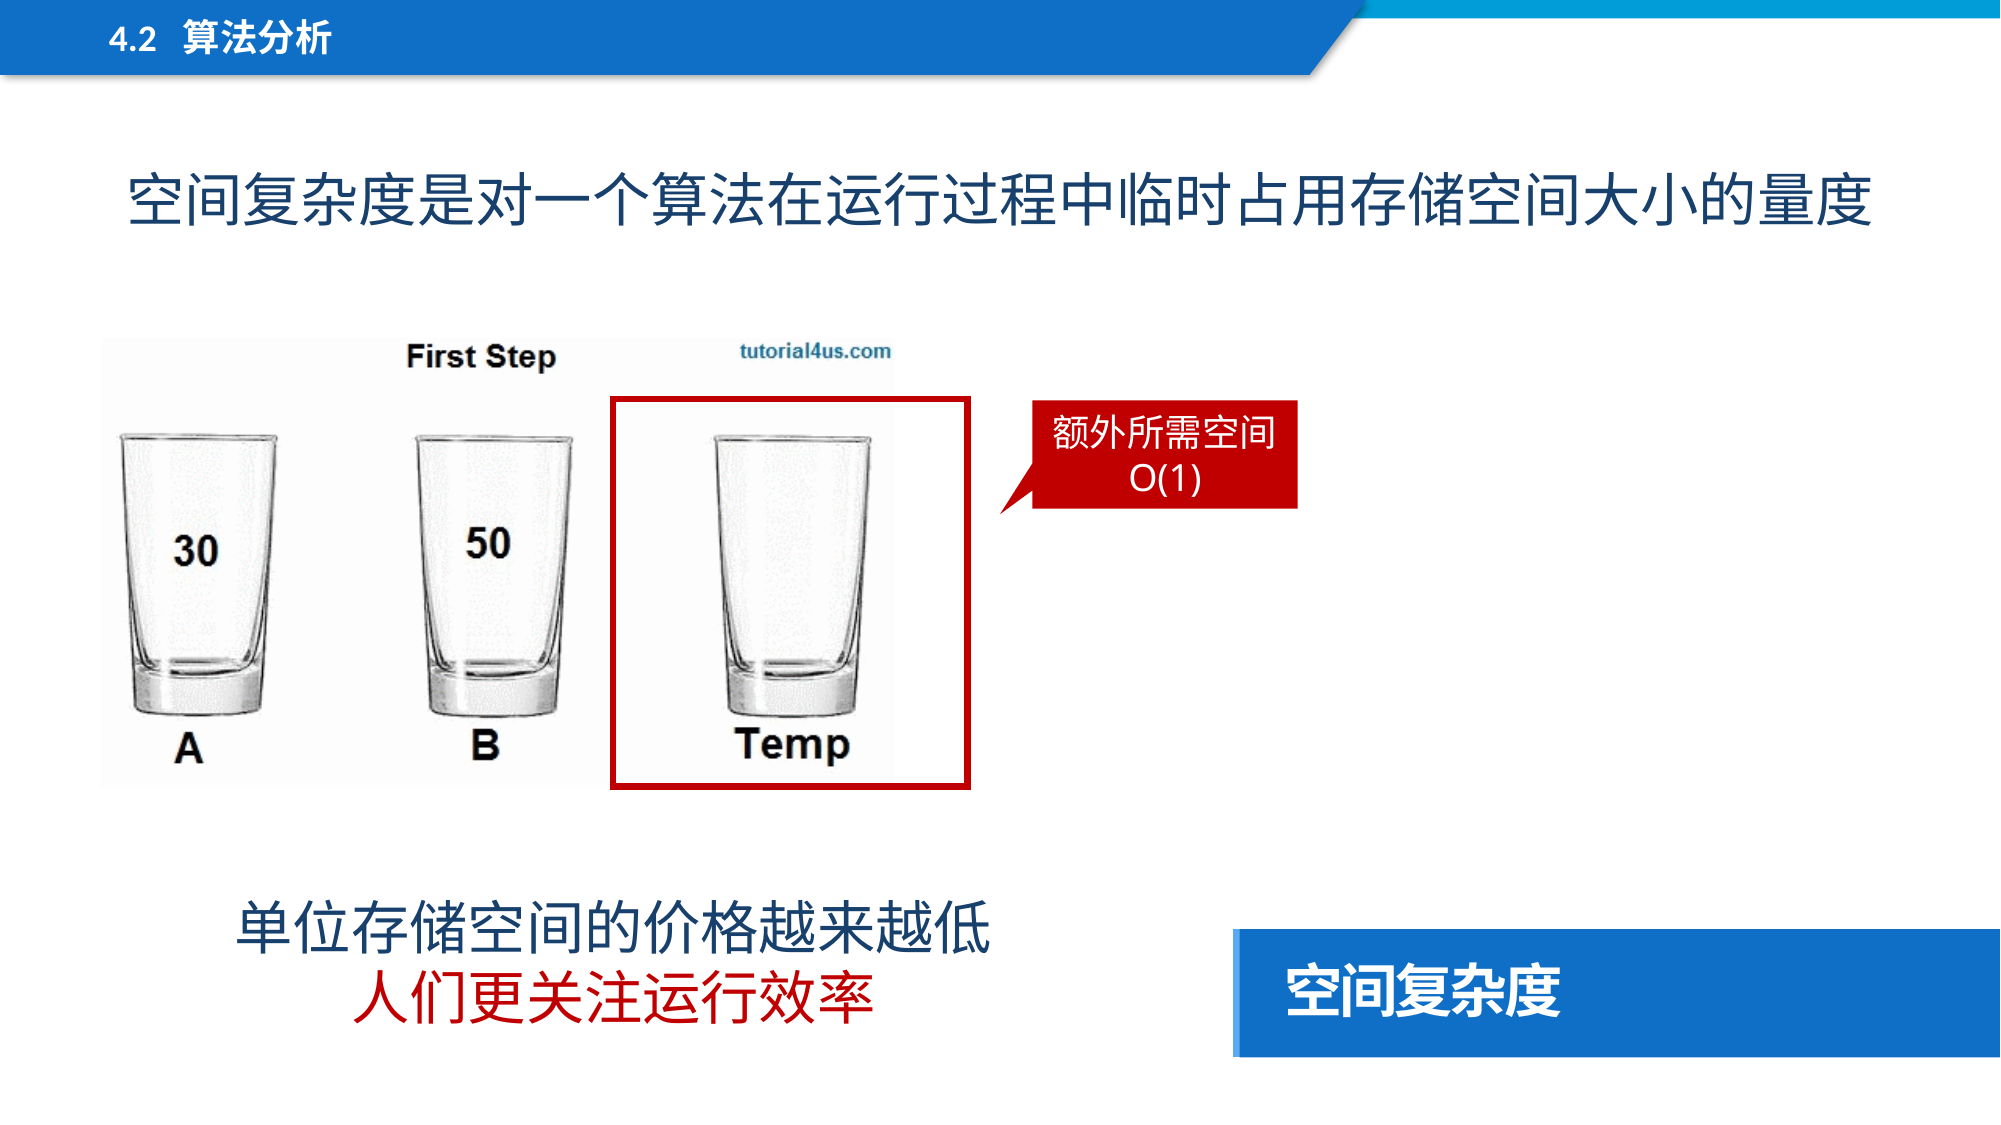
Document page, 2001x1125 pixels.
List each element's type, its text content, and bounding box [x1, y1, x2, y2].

list 空间复杂度 [1239, 929, 2000, 1058]
picture [101, 338, 896, 787]
text_box [612, 398, 969, 788]
text_box 单位存储空间的价格越来越低 人们更关注运行效率 [197, 883, 1030, 1039]
text_box 额外所需空间 O(1) [999, 399, 1299, 516]
list 4.2 算法分析 [93, 11, 1138, 68]
text_box 空间复杂度是对一个算法在运行过程中临时占用存储空间大小的量度 [111, 155, 1889, 240]
